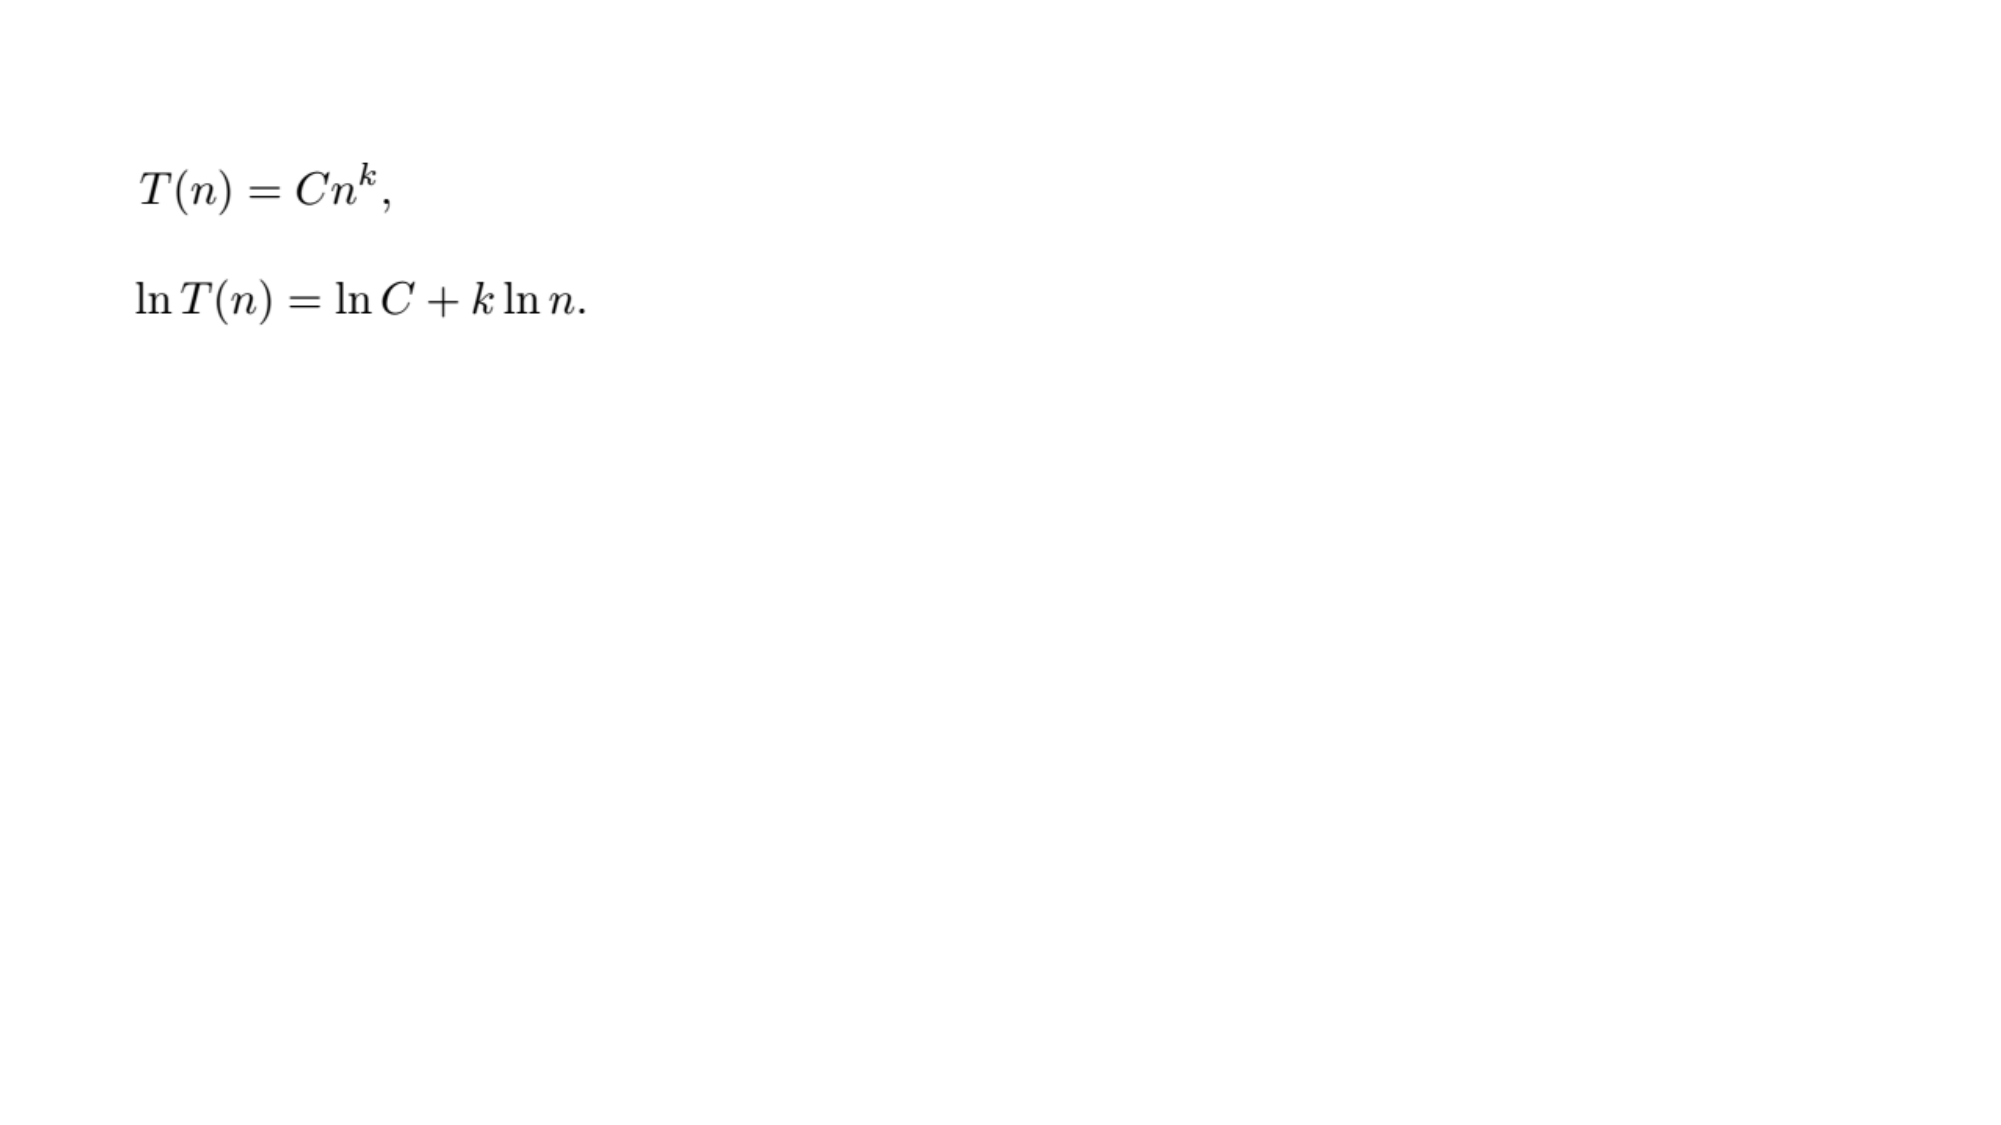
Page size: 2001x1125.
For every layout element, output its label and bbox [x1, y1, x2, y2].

picture [123, 257, 601, 339]
picture [123, 144, 404, 231]
